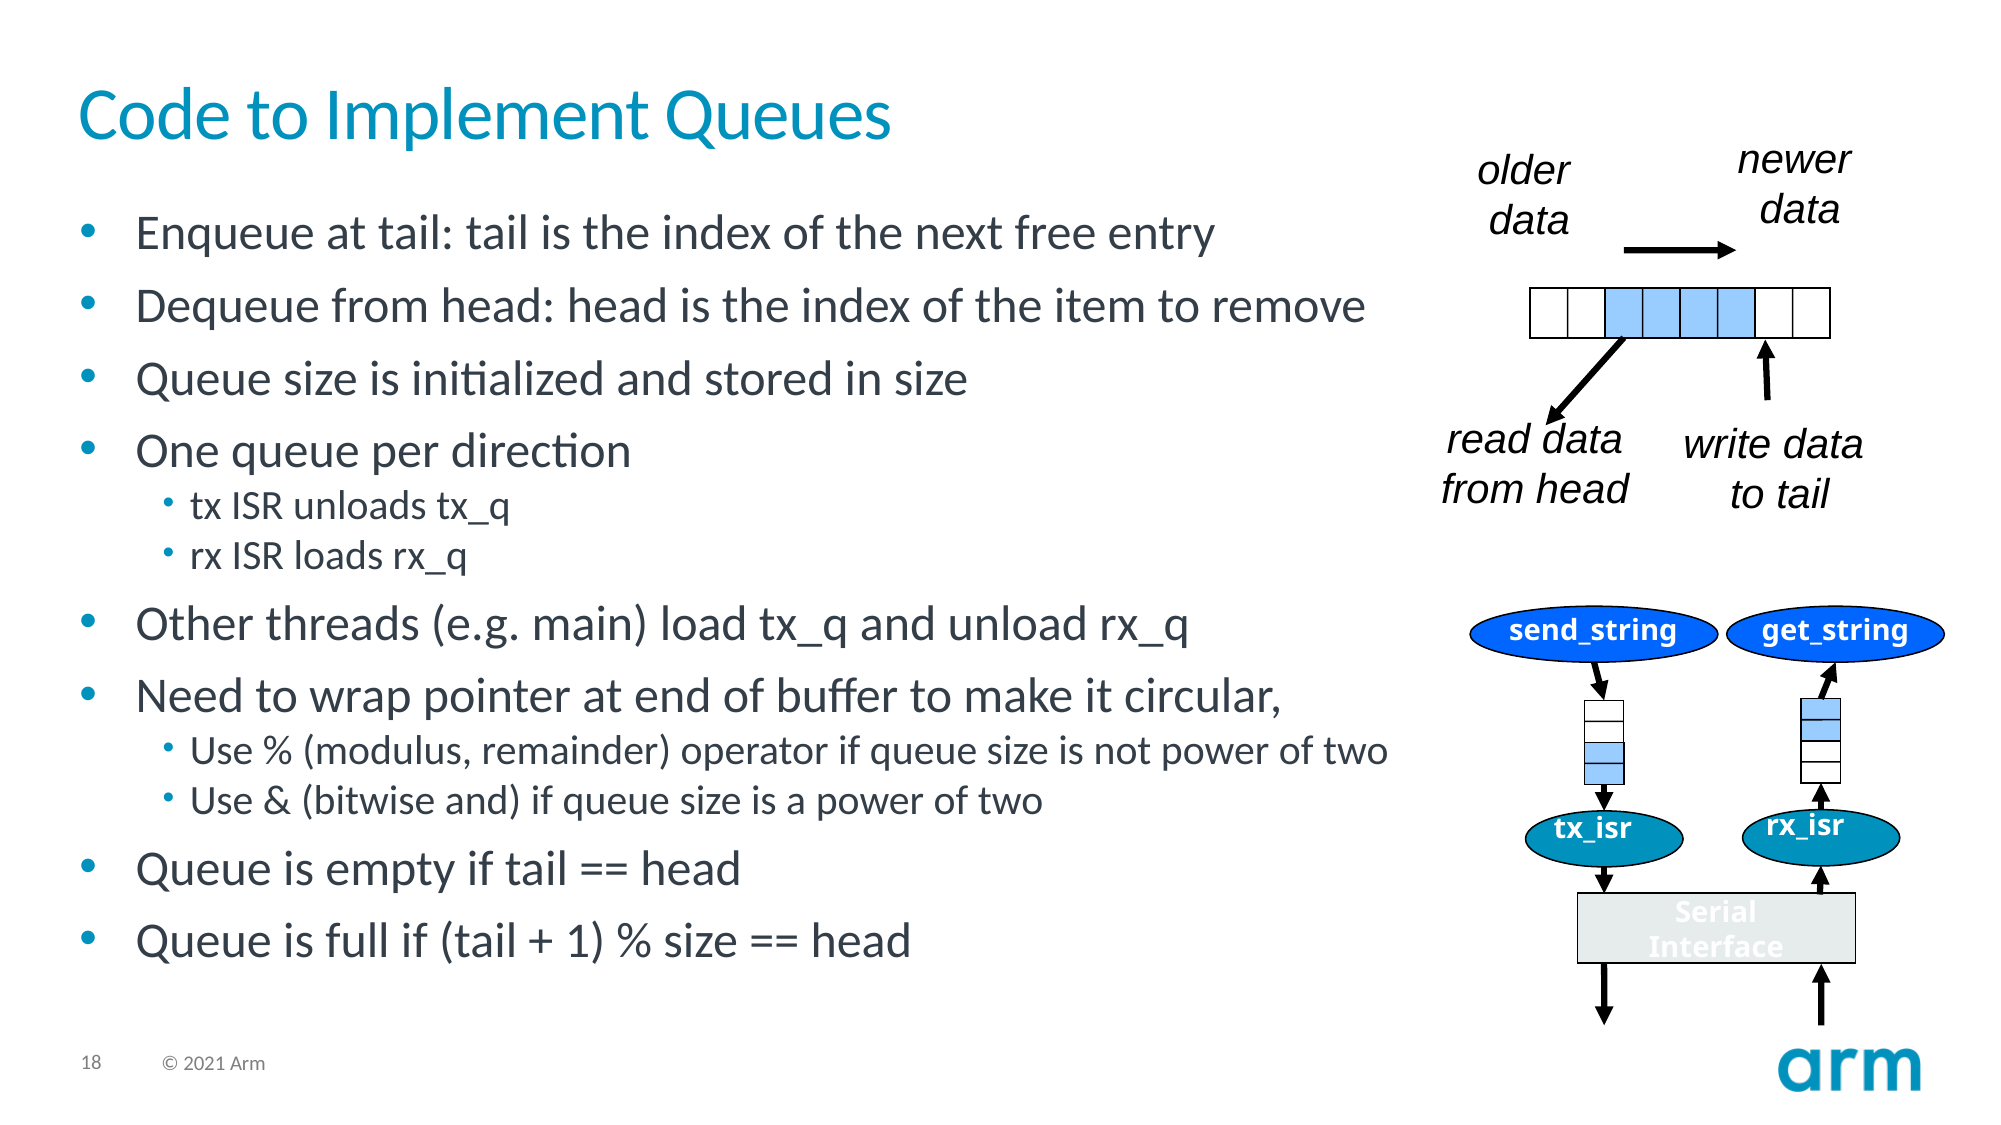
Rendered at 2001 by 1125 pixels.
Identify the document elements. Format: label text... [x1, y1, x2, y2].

list Enqueue at tail: tail is the index of the next free entry Dequeue from head: head is the index of the item to remove Queue size is initialized and stored in size One queue per direction tx ISR unloads tx_q rx ISR loads rx_q Other threads (e.g. main) load tx_q and unload rx_q Need to wrap pointer at end of buffer to make it circular, Use % (modulus, remainder) operator if queue size is not power of two Use & (bitwise and) if queue size is a power of two Queue is empty if tail == head Queue is full if (tail + 1) % size == head [79, 200, 1463, 968]
picture [1777, 1047, 1922, 1093]
text_box [1623, 244, 1737, 257]
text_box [1470, 603, 1945, 1026]
text_box newer data [1722, 124, 1878, 240]
text_box [1545, 338, 1624, 426]
title Code to Implement Queues [78, 78, 1922, 186]
text_box older data [1462, 135, 1597, 251]
text_box write data to tail [1668, 409, 1891, 524]
text_box read data from head [1398, 404, 1672, 520]
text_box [1529, 287, 1830, 338]
text_box [1759, 339, 1772, 401]
